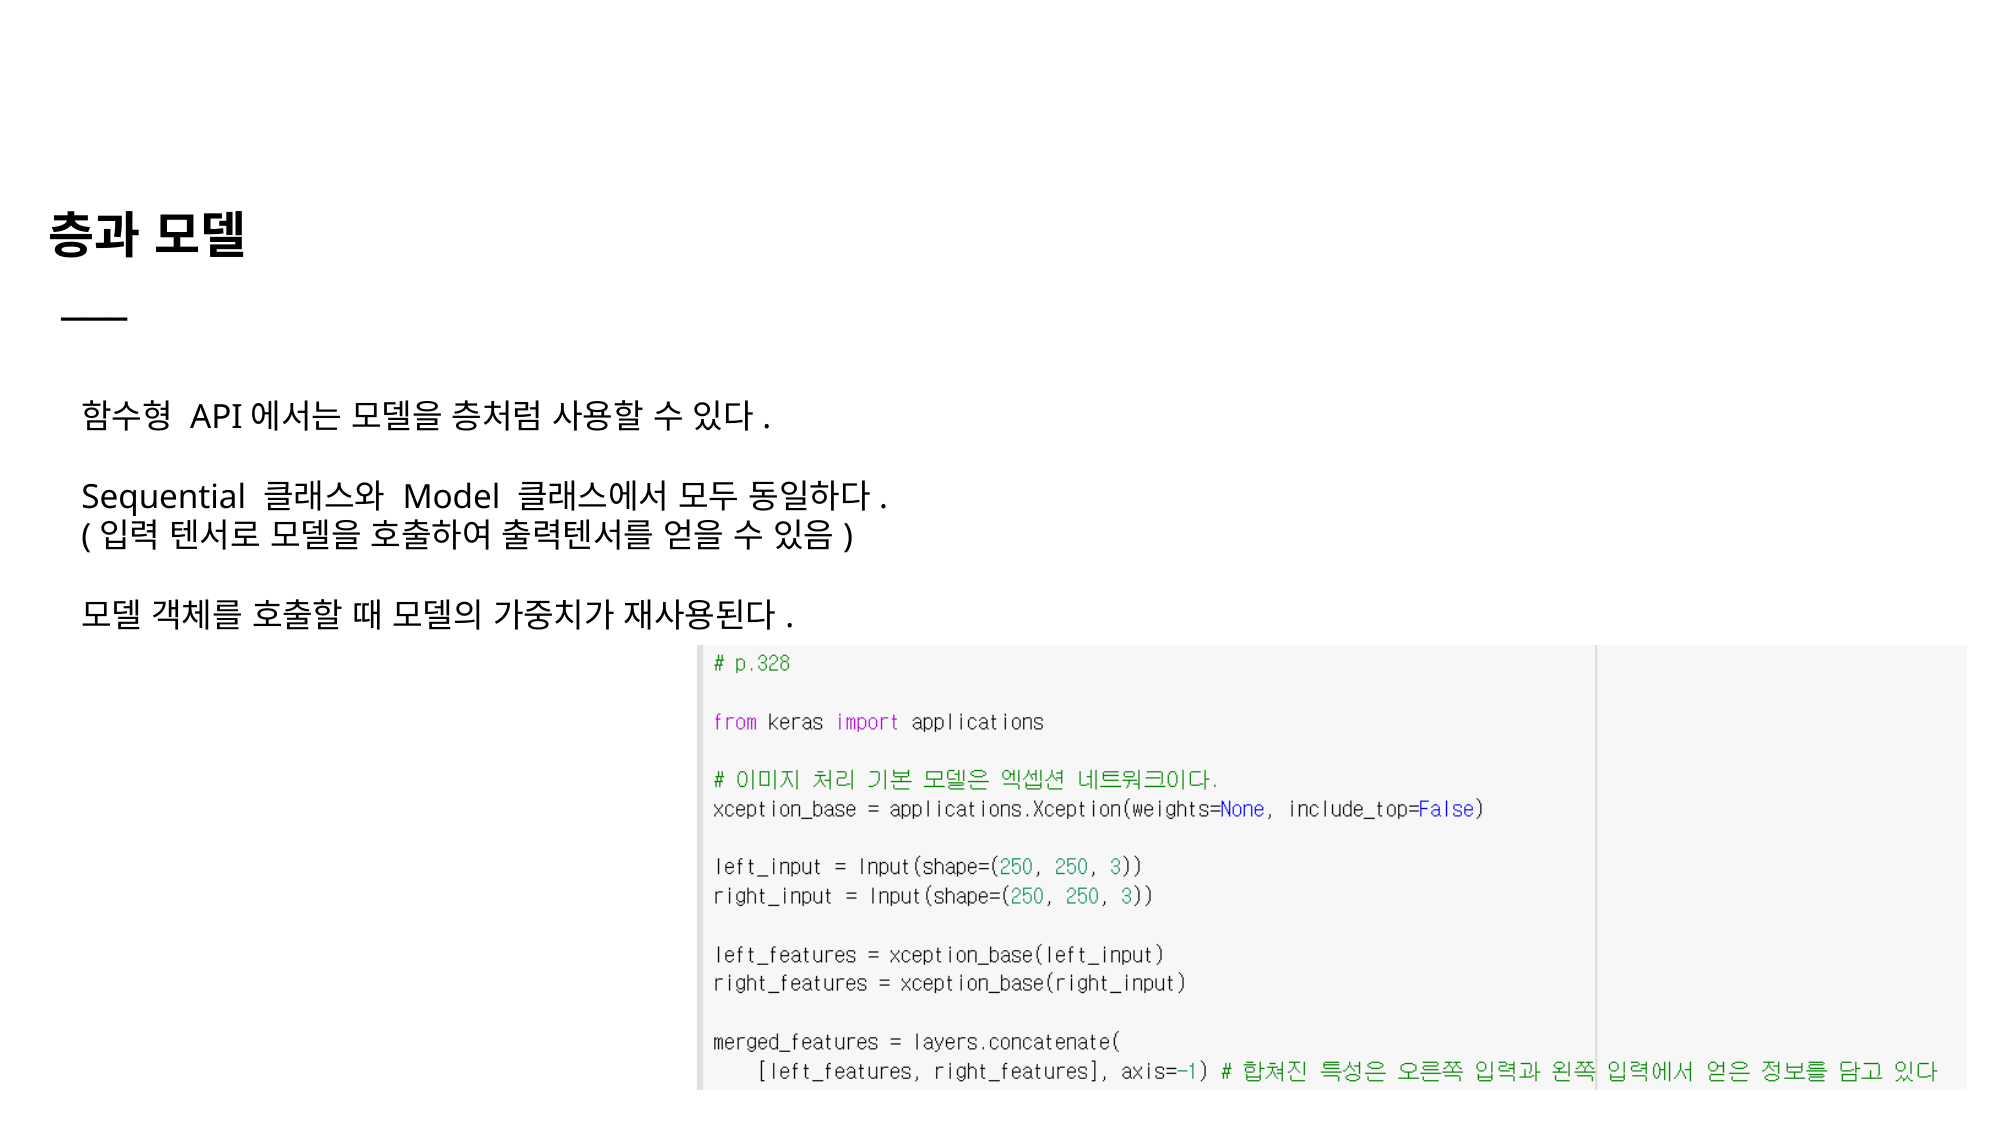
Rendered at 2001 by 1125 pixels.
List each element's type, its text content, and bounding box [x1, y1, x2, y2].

text_box 층과 모델 ___ [33, 195, 609, 331]
text_box 함수형 API에서는 모델을 층처럼 사용할 수 있다. Sequential 클래스와 Model 클래스에서 모두 동일하다. (입력 텐서로 모델을 호출하여 출력텐서를 얻을 수 있음) 모델 객체를 호출할 때 모델의 가중치가 재사용된다. [66, 387, 1367, 672]
picture [696, 645, 1967, 1091]
